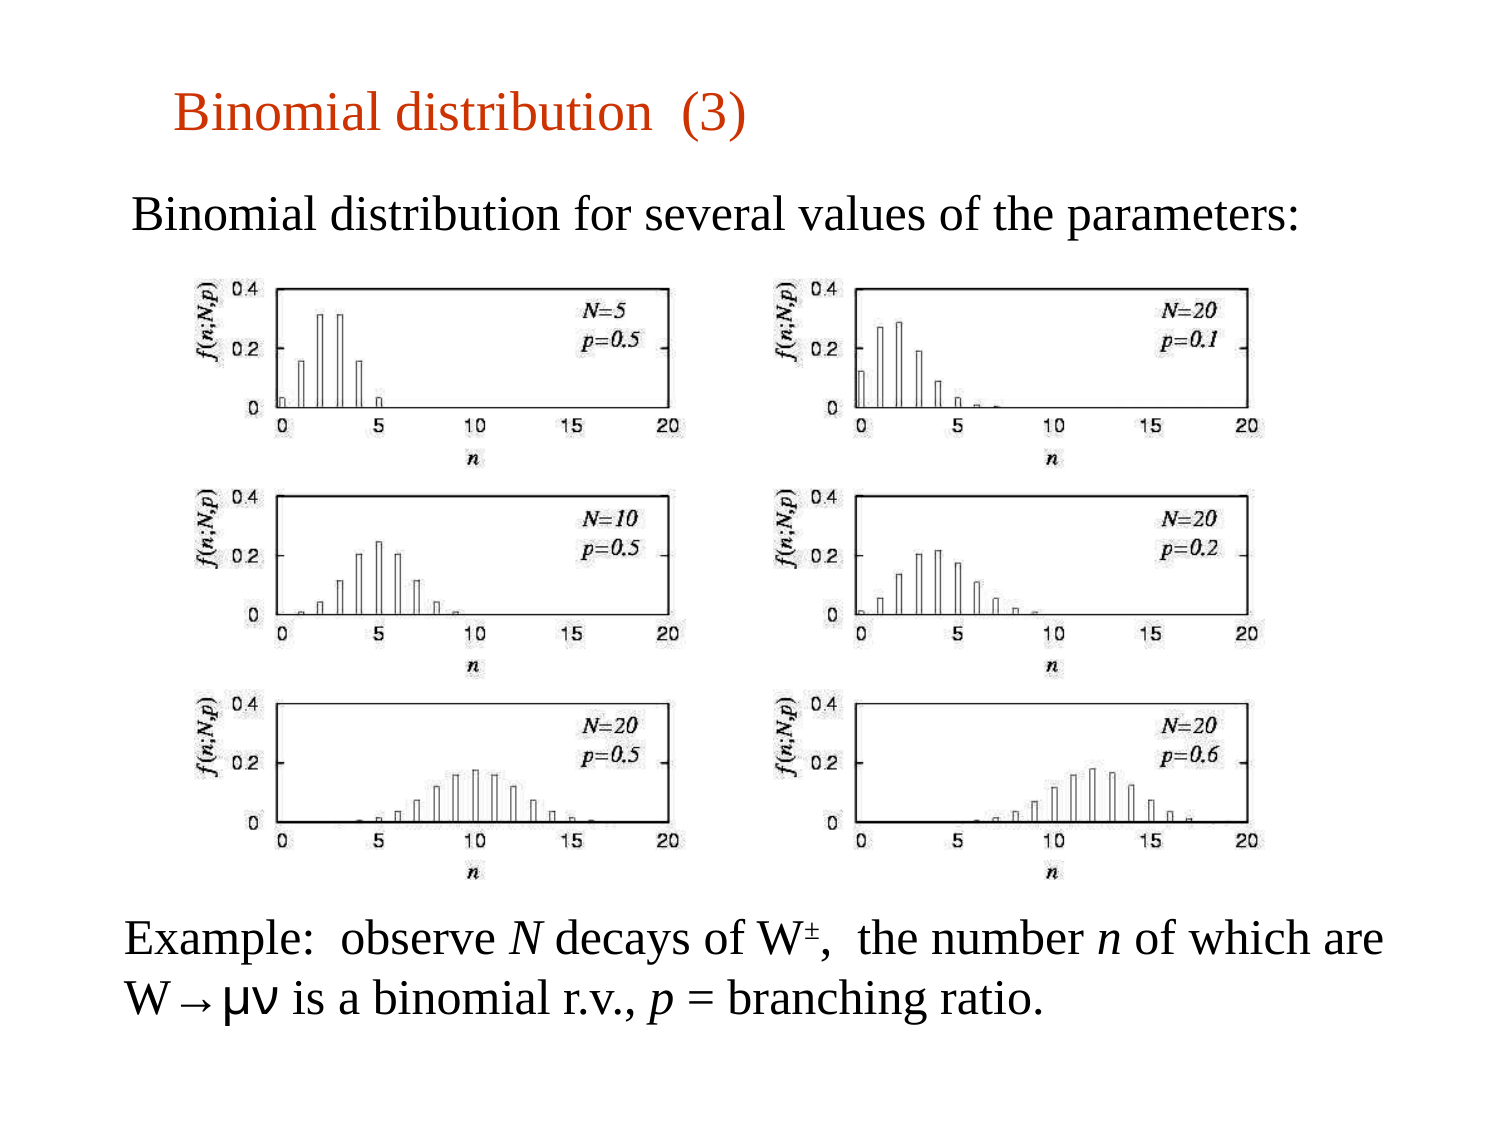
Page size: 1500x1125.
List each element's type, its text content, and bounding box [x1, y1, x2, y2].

text_box Example: observe N decays of W±, the number n of which are W→μν is a binomial r.v., p = branching ratio. [108, 896, 1413, 1032]
title Binomial distribution (3) [41, 66, 880, 150]
picture [194, 278, 686, 880]
picture [773, 278, 1265, 880]
text_box Binomial distribution for several values of the parameters: [116, 172, 1326, 248]
